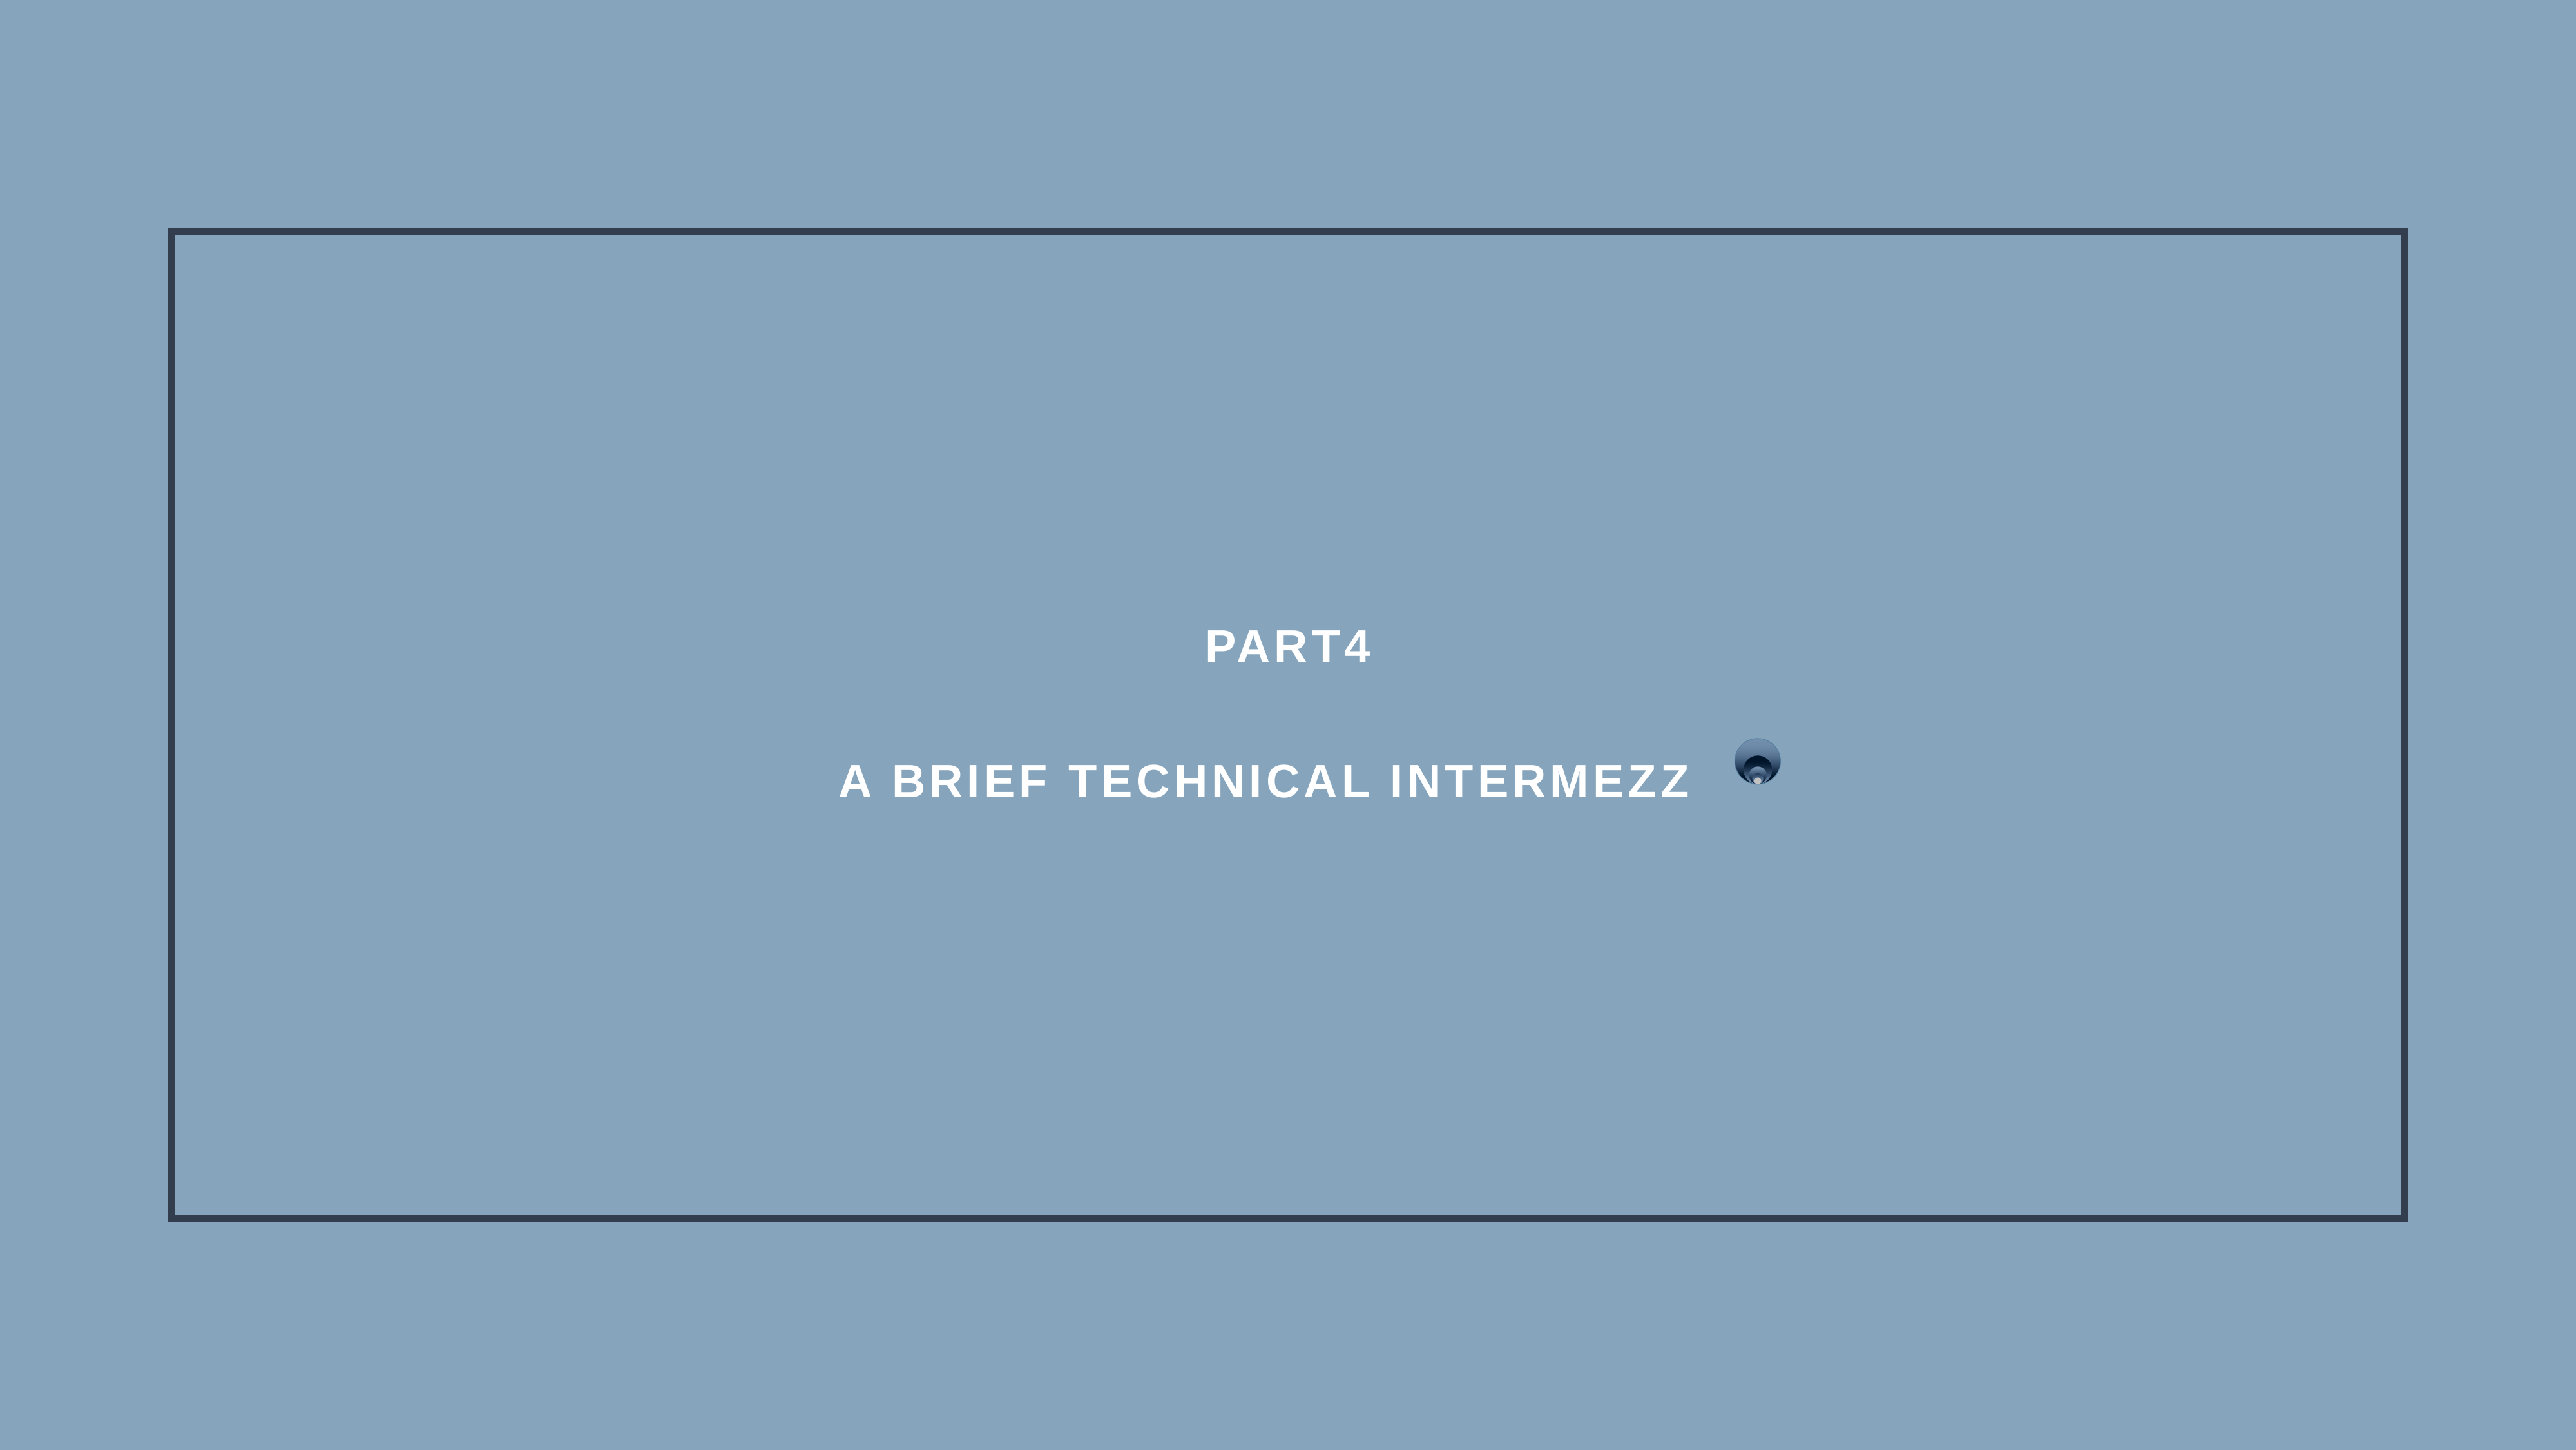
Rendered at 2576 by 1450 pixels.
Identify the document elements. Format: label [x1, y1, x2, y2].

text_box [1735, 738, 1781, 784]
text_box [0, 0, 2576, 1450]
text_box [171, 231, 2405, 1219]
